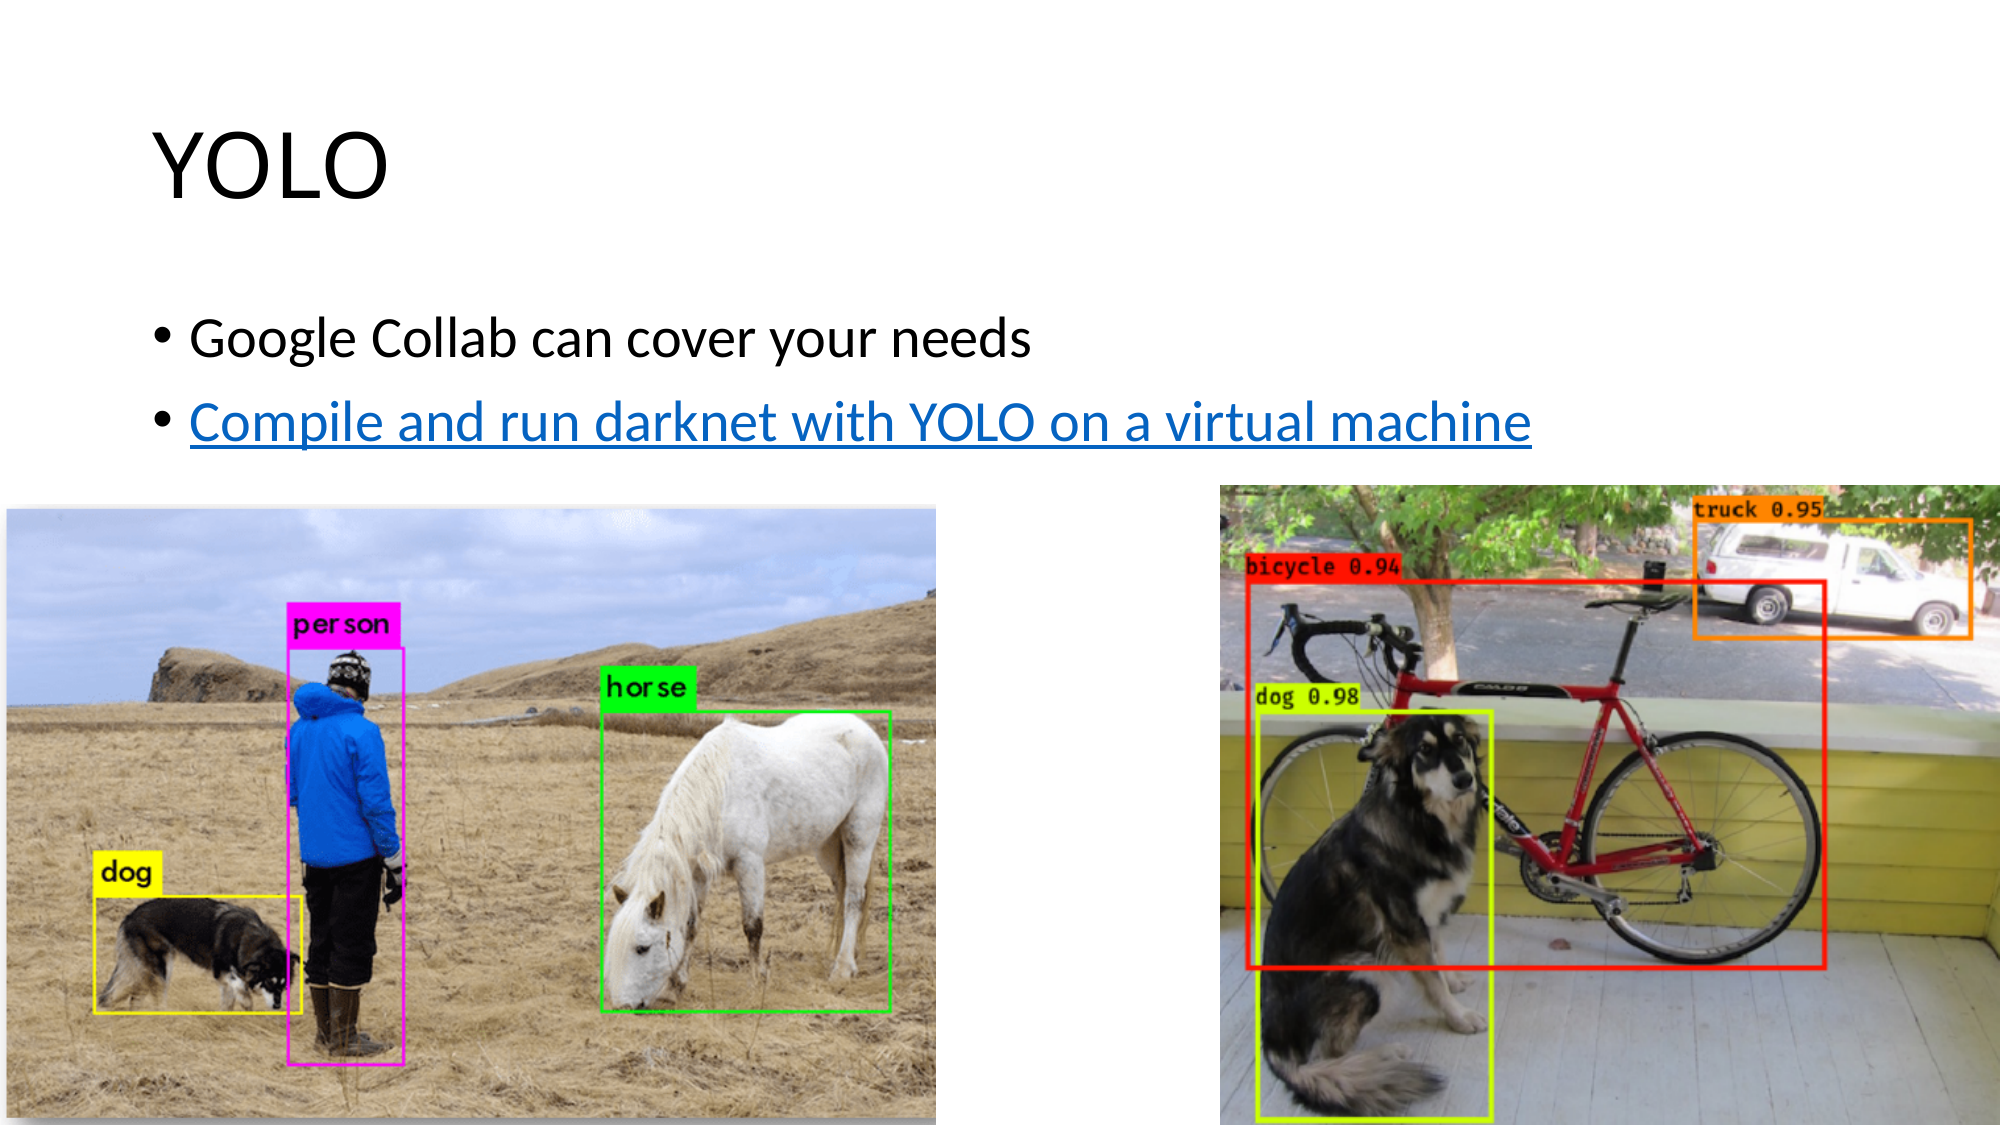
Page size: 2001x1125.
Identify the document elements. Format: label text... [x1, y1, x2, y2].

picture [1220, 485, 2000, 1125]
picture [0, 504, 936, 1125]
list Google Collab can cover your needs Compile and run darknet with YOLO on a virtual machine [137, 299, 1863, 1014]
title YOLO [137, 59, 1863, 278]
